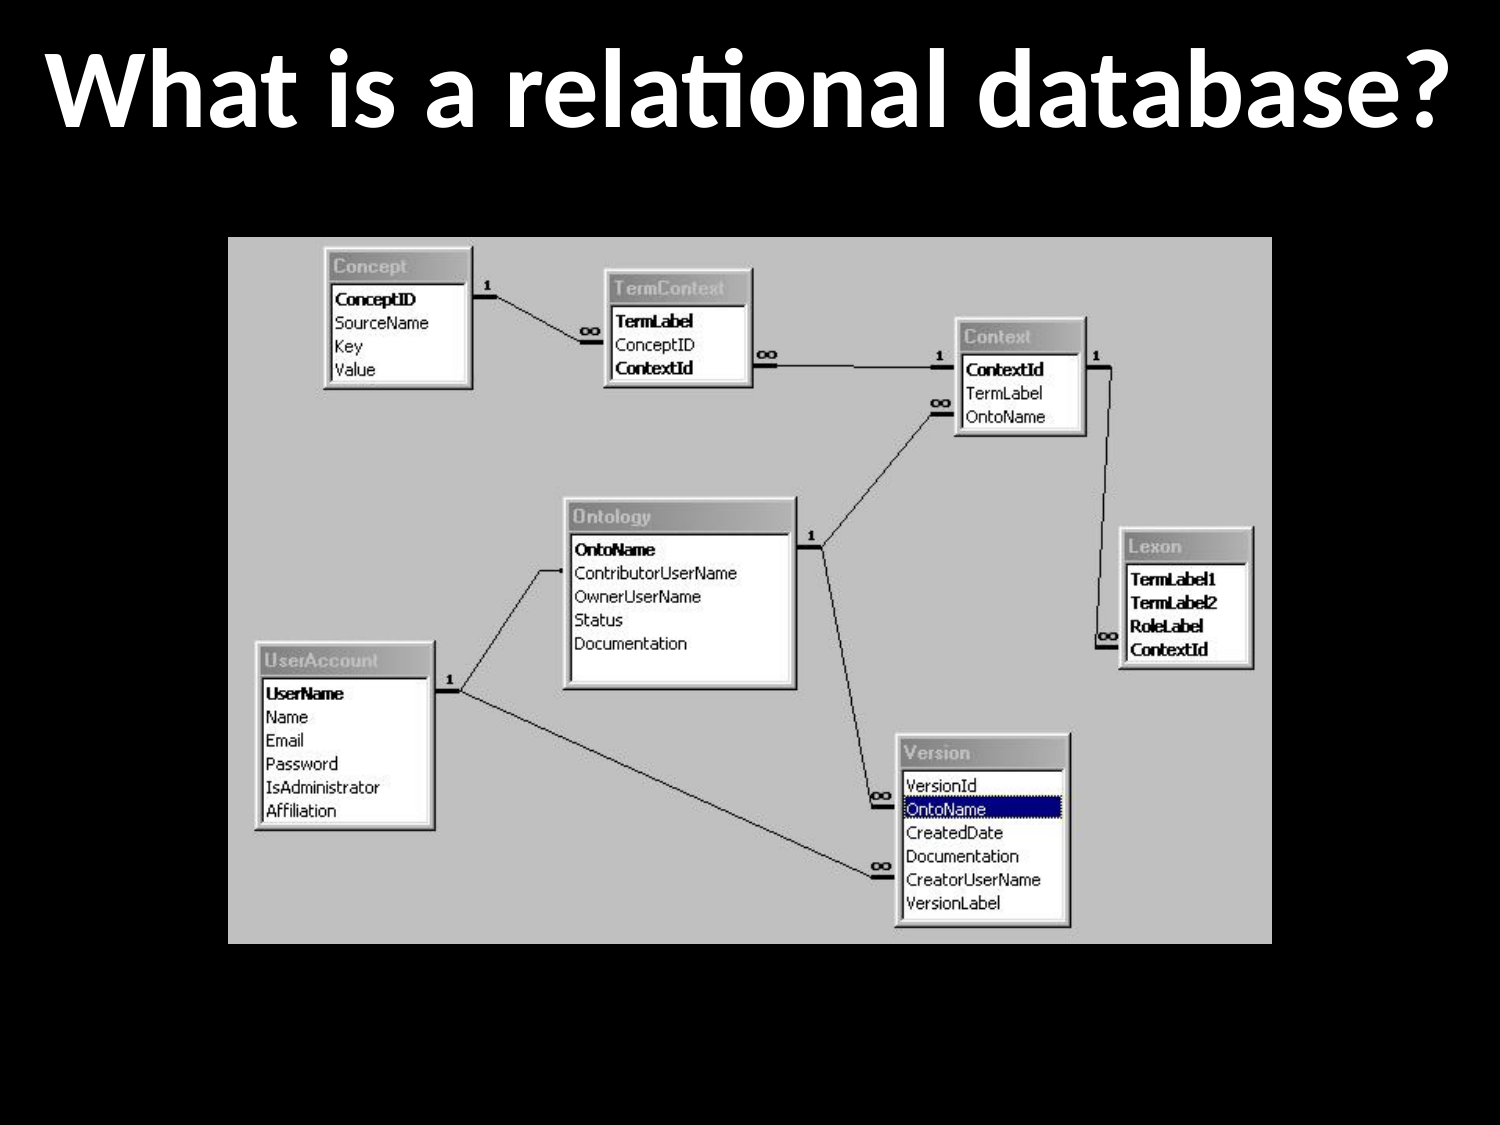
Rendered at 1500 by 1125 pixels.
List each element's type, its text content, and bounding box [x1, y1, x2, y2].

text_box What is a relational database? [0, 7, 1500, 158]
picture [228, 237, 1272, 944]
